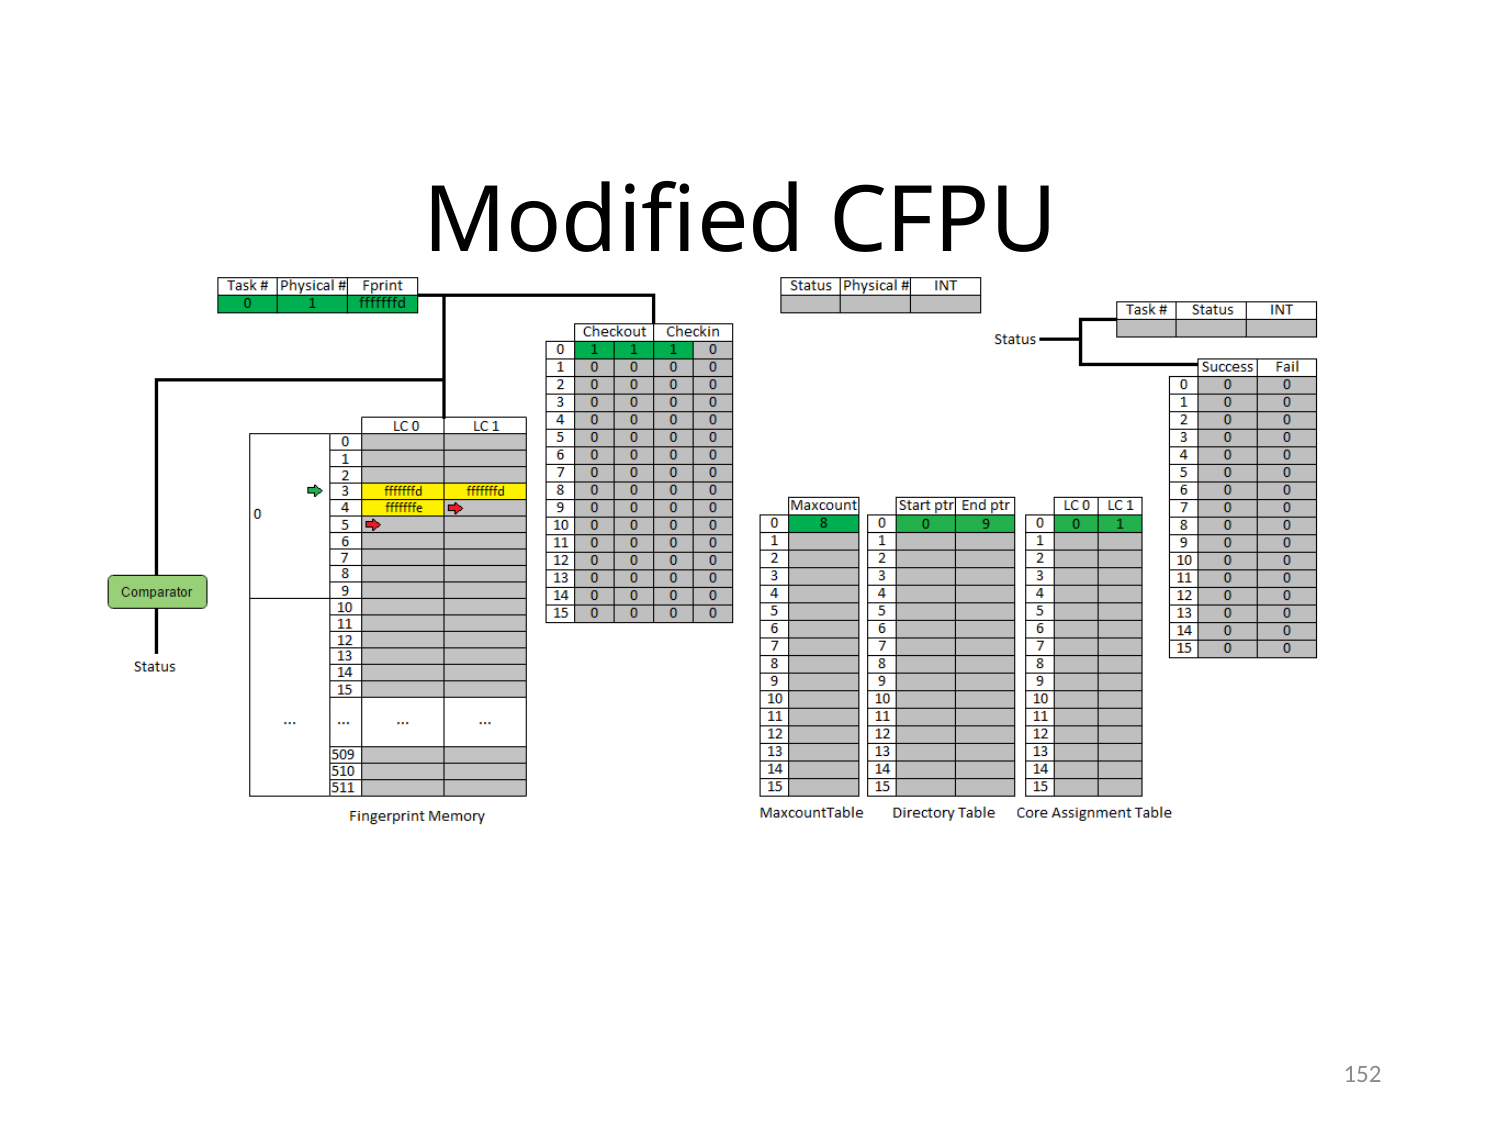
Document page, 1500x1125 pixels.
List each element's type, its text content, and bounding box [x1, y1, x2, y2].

title Modified CFPU [93, 140, 1388, 304]
slide_number 152 [1059, 1042, 1397, 1103]
picture [89, 253, 1327, 833]
